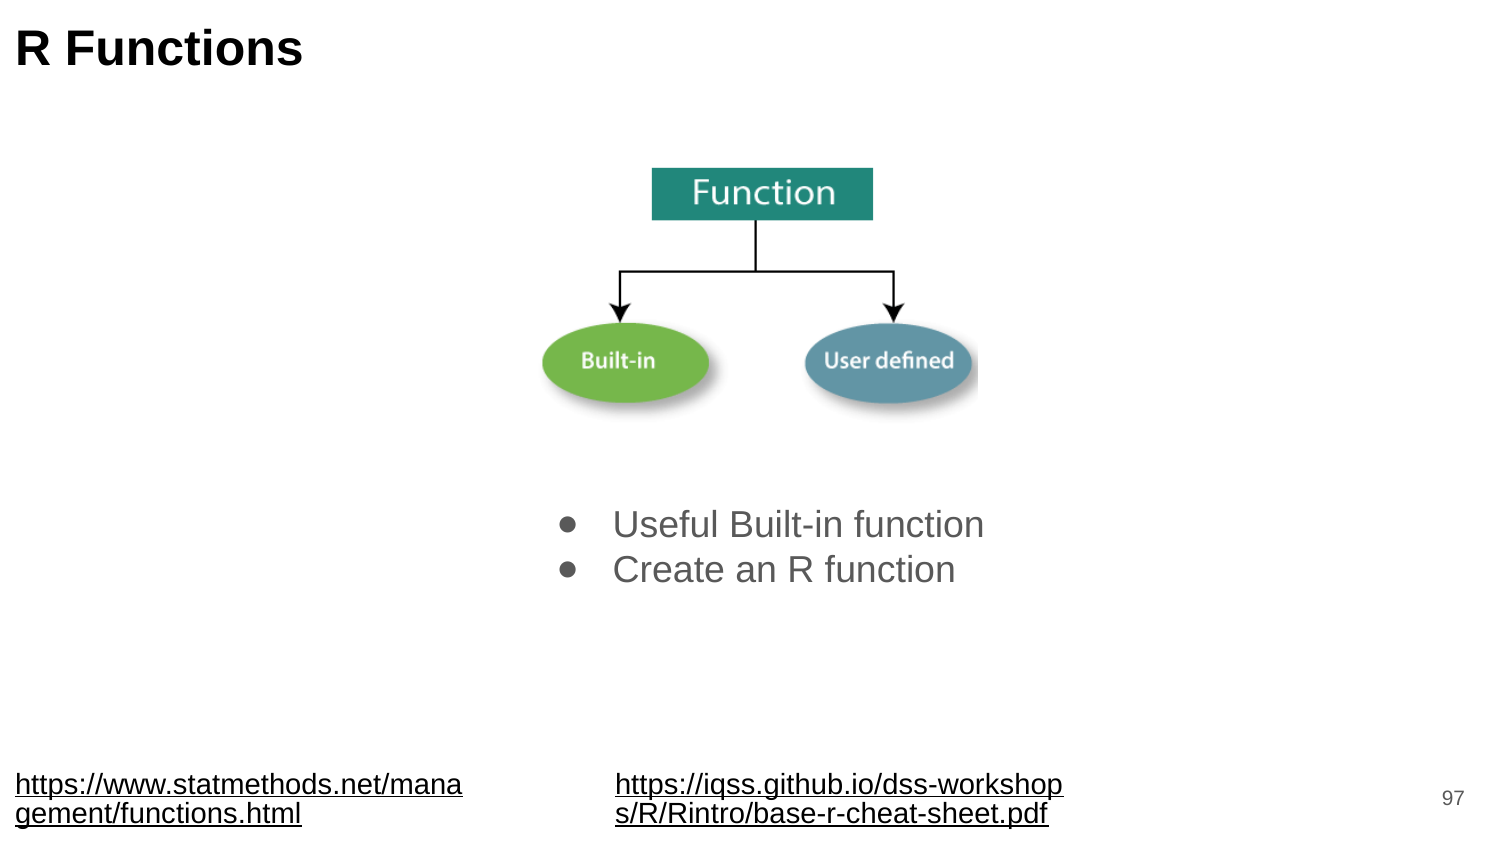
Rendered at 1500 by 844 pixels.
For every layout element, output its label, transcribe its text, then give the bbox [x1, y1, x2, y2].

text_box Useful Built-in function Create an R function [522, 485, 1063, 623]
text_box R Functions [0, 0, 493, 90]
slide_number ‹#› [1389, 764, 1480, 830]
picture [522, 144, 978, 486]
text_box https://www.statmethods.net/management/functions.html [0, 749, 493, 844]
text_box https://iqss.github.io/dss-workshops/R/Rintro/base-r-cheat-sheet.pdf [600, 749, 1093, 844]
